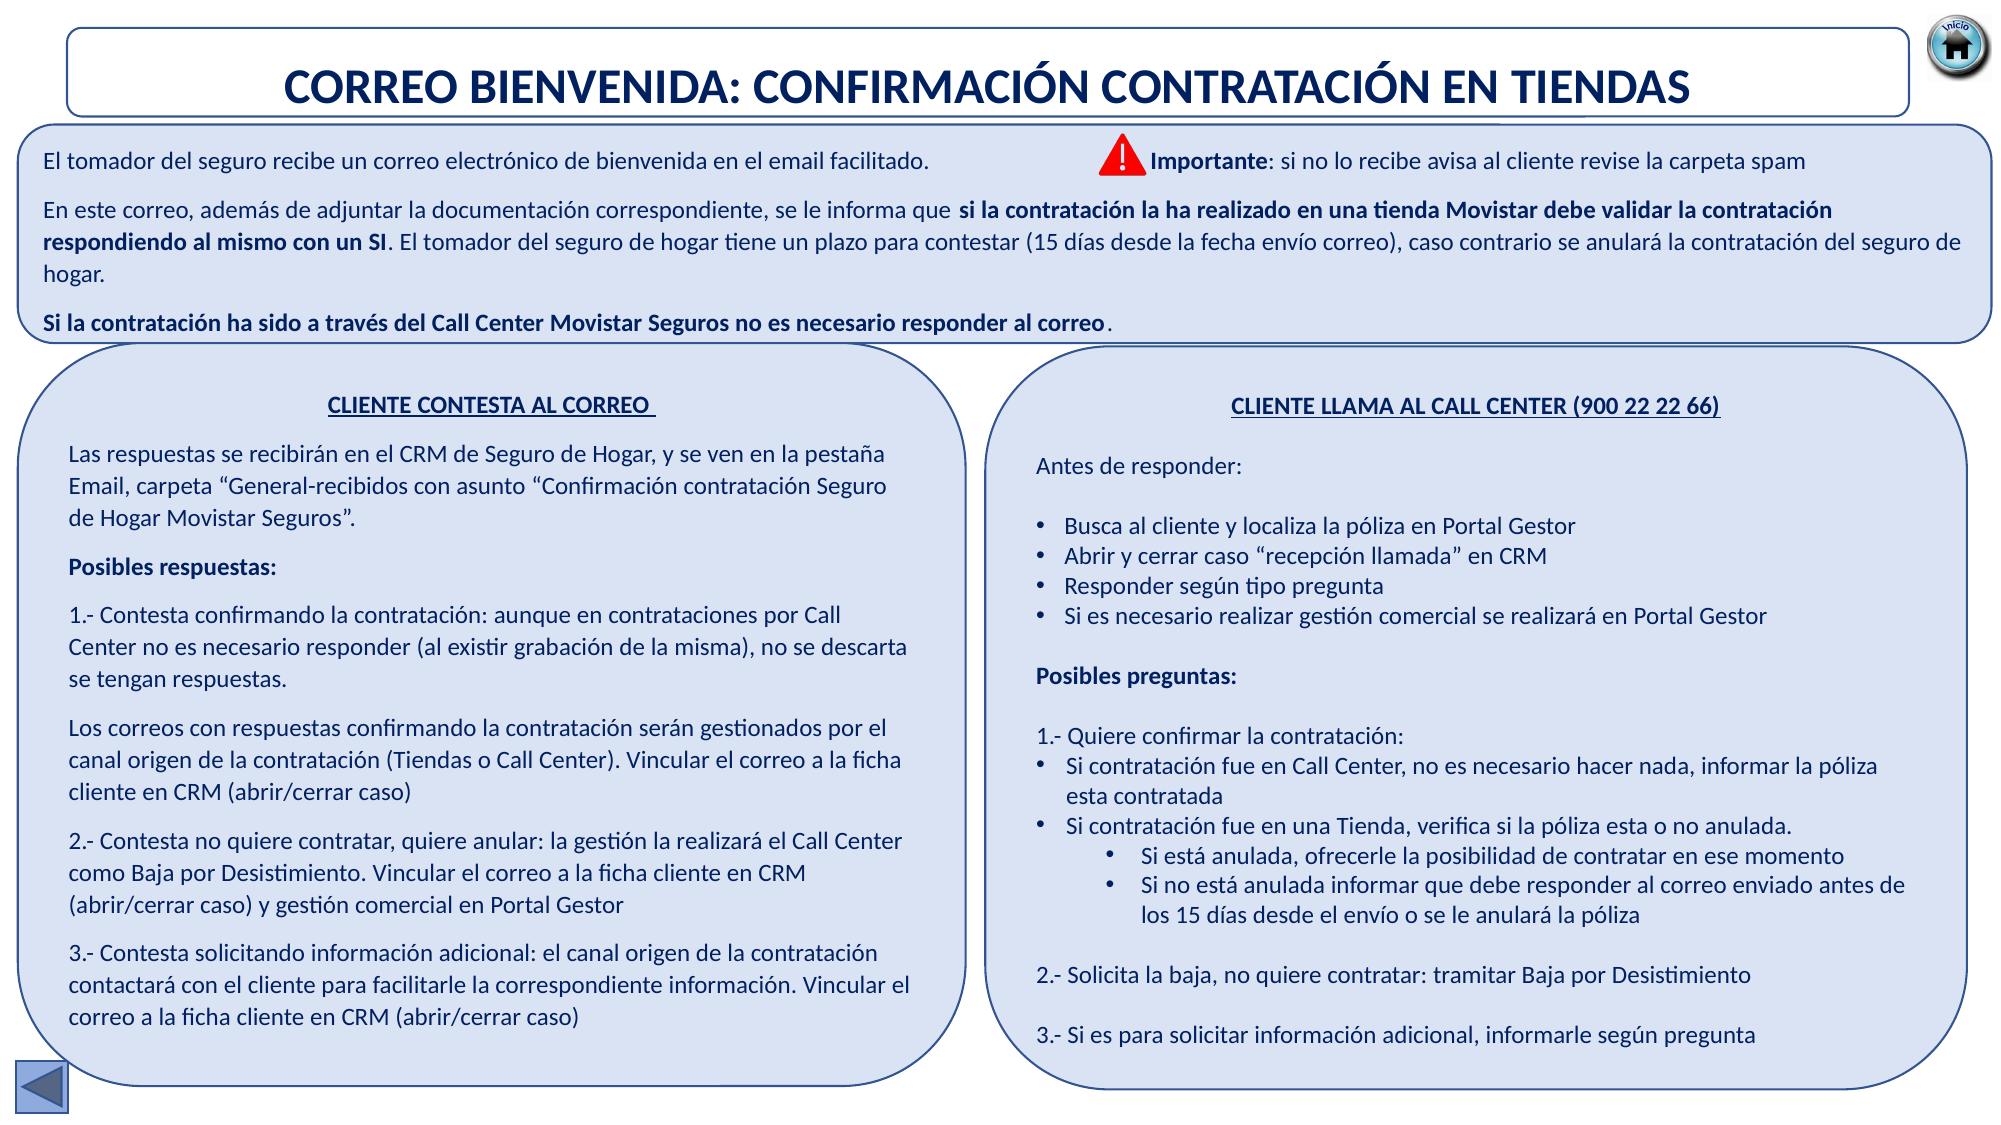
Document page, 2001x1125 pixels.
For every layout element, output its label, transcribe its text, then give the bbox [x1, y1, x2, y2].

text_box CLIENTE CONTESTA AL CORREO Las respuestas se recibirán en el CRM de Seguro de Hogar, y se ven en la pestaña Email, carpeta “General-recibidos con asunto “Confirmación contratación Seguro de Hogar Movistar Seguros”. Posibles respuestas: 1.- Contesta confirmando la contratación: aunque en contrataciones por Call Center no es necesario responder (al existir grabación de la misma), no se descarta se tengan respuestas. Los correos con respuestas confirmando la contratación serán gestionados por el canal origen de la contratación (Tiendas o Call Center). Vincular el correo a la ficha cliente en CRM (abrir/cerrar caso) 2.- Contesta no quiere contratar, quiere anular: la gestión la realizará el Call Center como Baja por Desistimiento. Vincular el correo a la ficha cliente en CRM (abrir/cerrar caso) y gestión comercial en Portal Gestor 3.- Contesta solicitando información adicional: el canal origen de la contratación contactará con el cliente para facilitarle la correspondiente información. Vincular el correo a la ficha cliente en CRM (abrir/cerrar caso) [16, 342, 967, 1088]
picture [1927, 14, 1992, 82]
text_box CLIENTE LLAMA AL CALL CENTER (900 22 22 66) Antes de responder: Busca al cliente y localiza la póliza en Portal Gestor Abrir y cerrar caso “recepción llamada” en CRM Responder según tipo pregunta Si es necesario realizar gestión comercial se realizará en Portal Gestor Posibles preguntas: 1.- Quiere confirmar la contratación: Si contratación fue en Call Center, no es necesario hacer nada, informar la póliza esta contratada Si contratación fue en una Tienda, verifica si la póliza esta o no anulada. Si está anulada, ofrecerle la posibilidad de contratar en ese momento Si no está anulada informar que debe responder al correo enviado antes de los 15 días desde el envío o se le anulará la póliza 2.- Solicita la baja, no quiere contratar: tramitar Baja por Desistimiento 3.- Si es para solicitar información adicional, informarle según pregunta [984, 345, 1968, 1091]
text_box El tomador del seguro recibe un correo electrónico de bienvenida en el email facilitado. Importante: si no lo recibe avisa al cliente revise la carpeta spam En este correo, además de adjuntar la documentación correspondiente, se le informa que si la contratación la ha realizado en una tienda Movistar debe validar la contratación respondiendo al mismo con un SI. El tomador del seguro de hogar tiene un plazo para contestar (15 días desde la fecha envío correo), caso contrario se anulará la contratación del seguro de hogar. Si la contratación ha sido a través del Call Center Movistar Seguros no es necesario responder al correo. [16, 123, 1993, 345]
text_box [15, 1060, 69, 1114]
picture [1096, 128, 1149, 181]
text_box Correo bienvenida: confirmación contratación en Tiendas [65, 26, 1911, 118]
